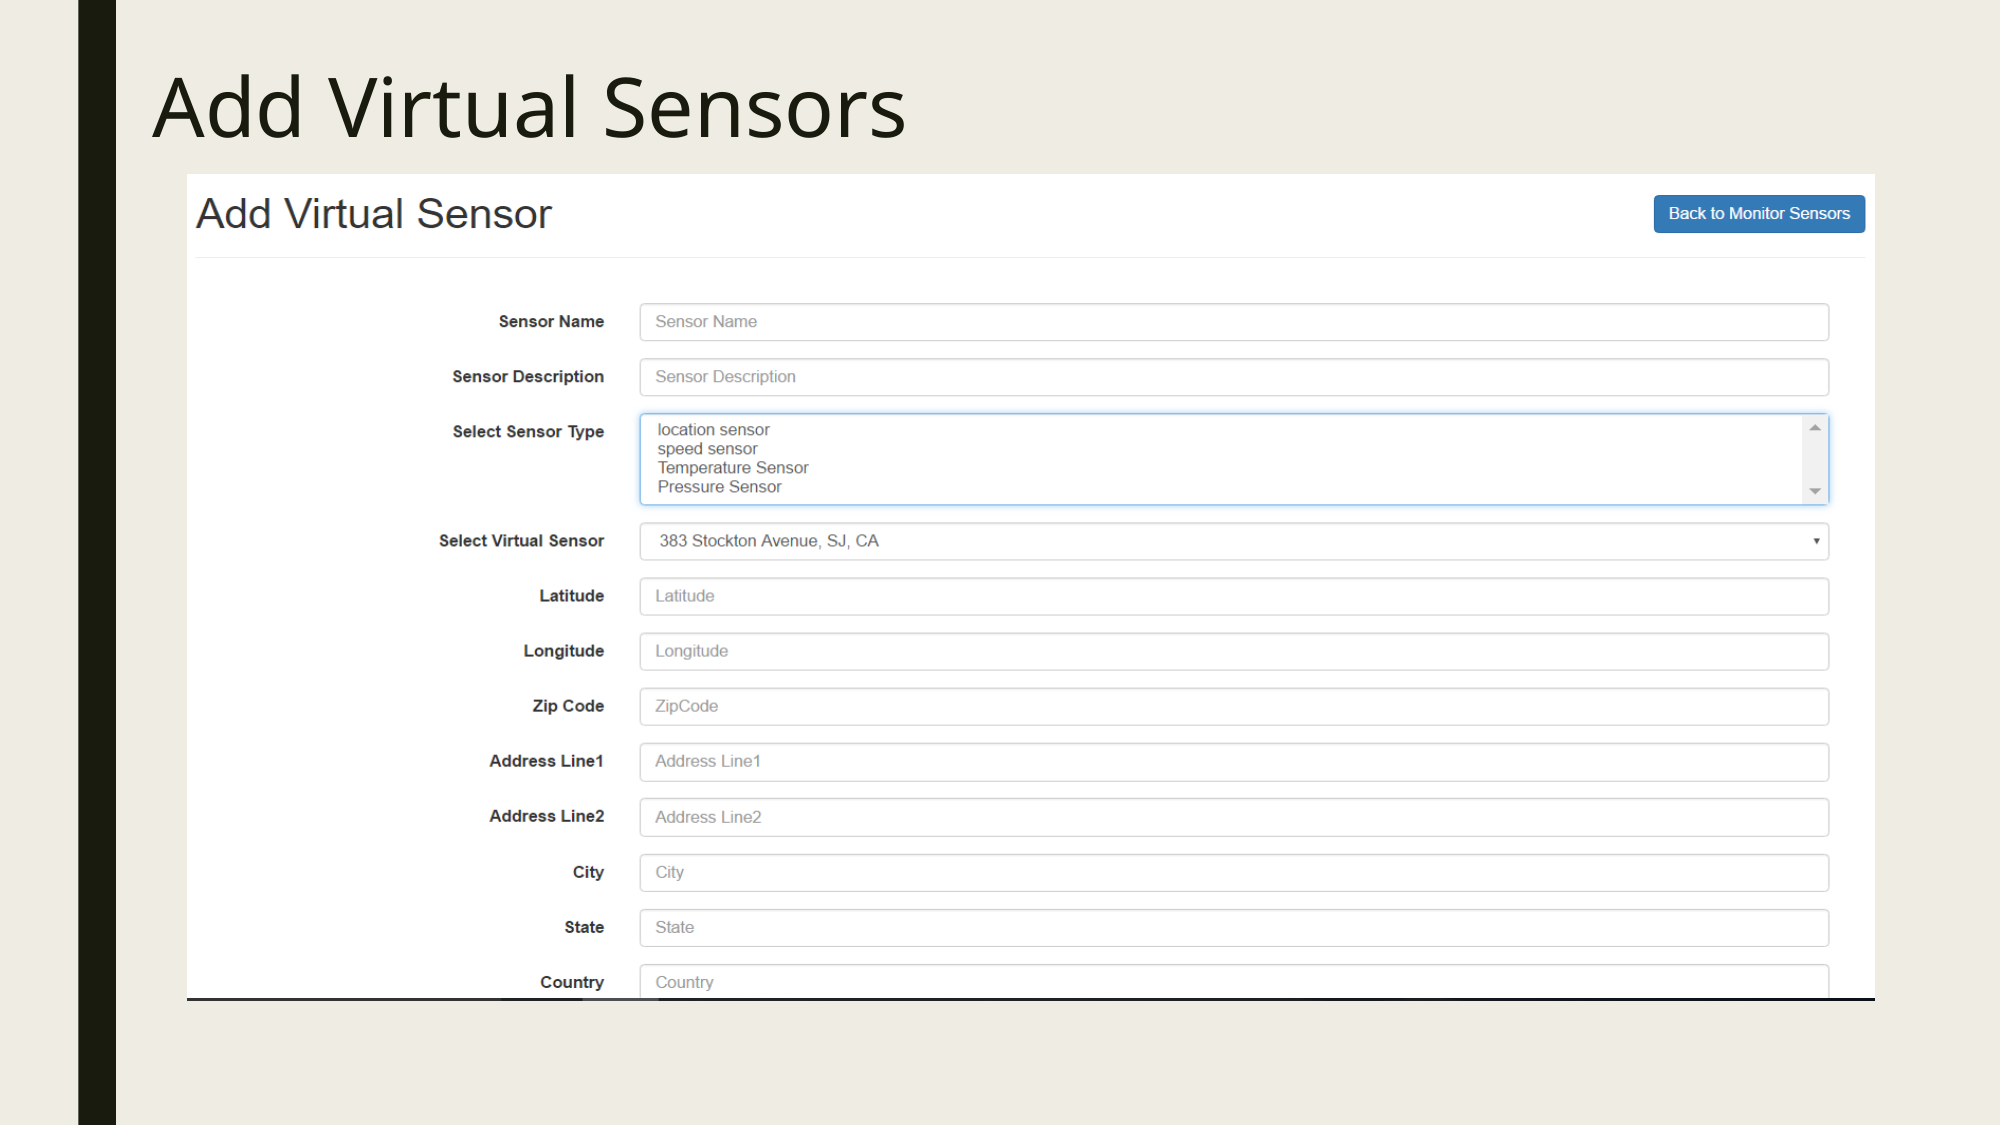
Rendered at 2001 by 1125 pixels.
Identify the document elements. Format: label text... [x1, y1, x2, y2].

title Add Virtual Sensors [137, 59, 1863, 164]
picture [187, 174, 1875, 1001]
